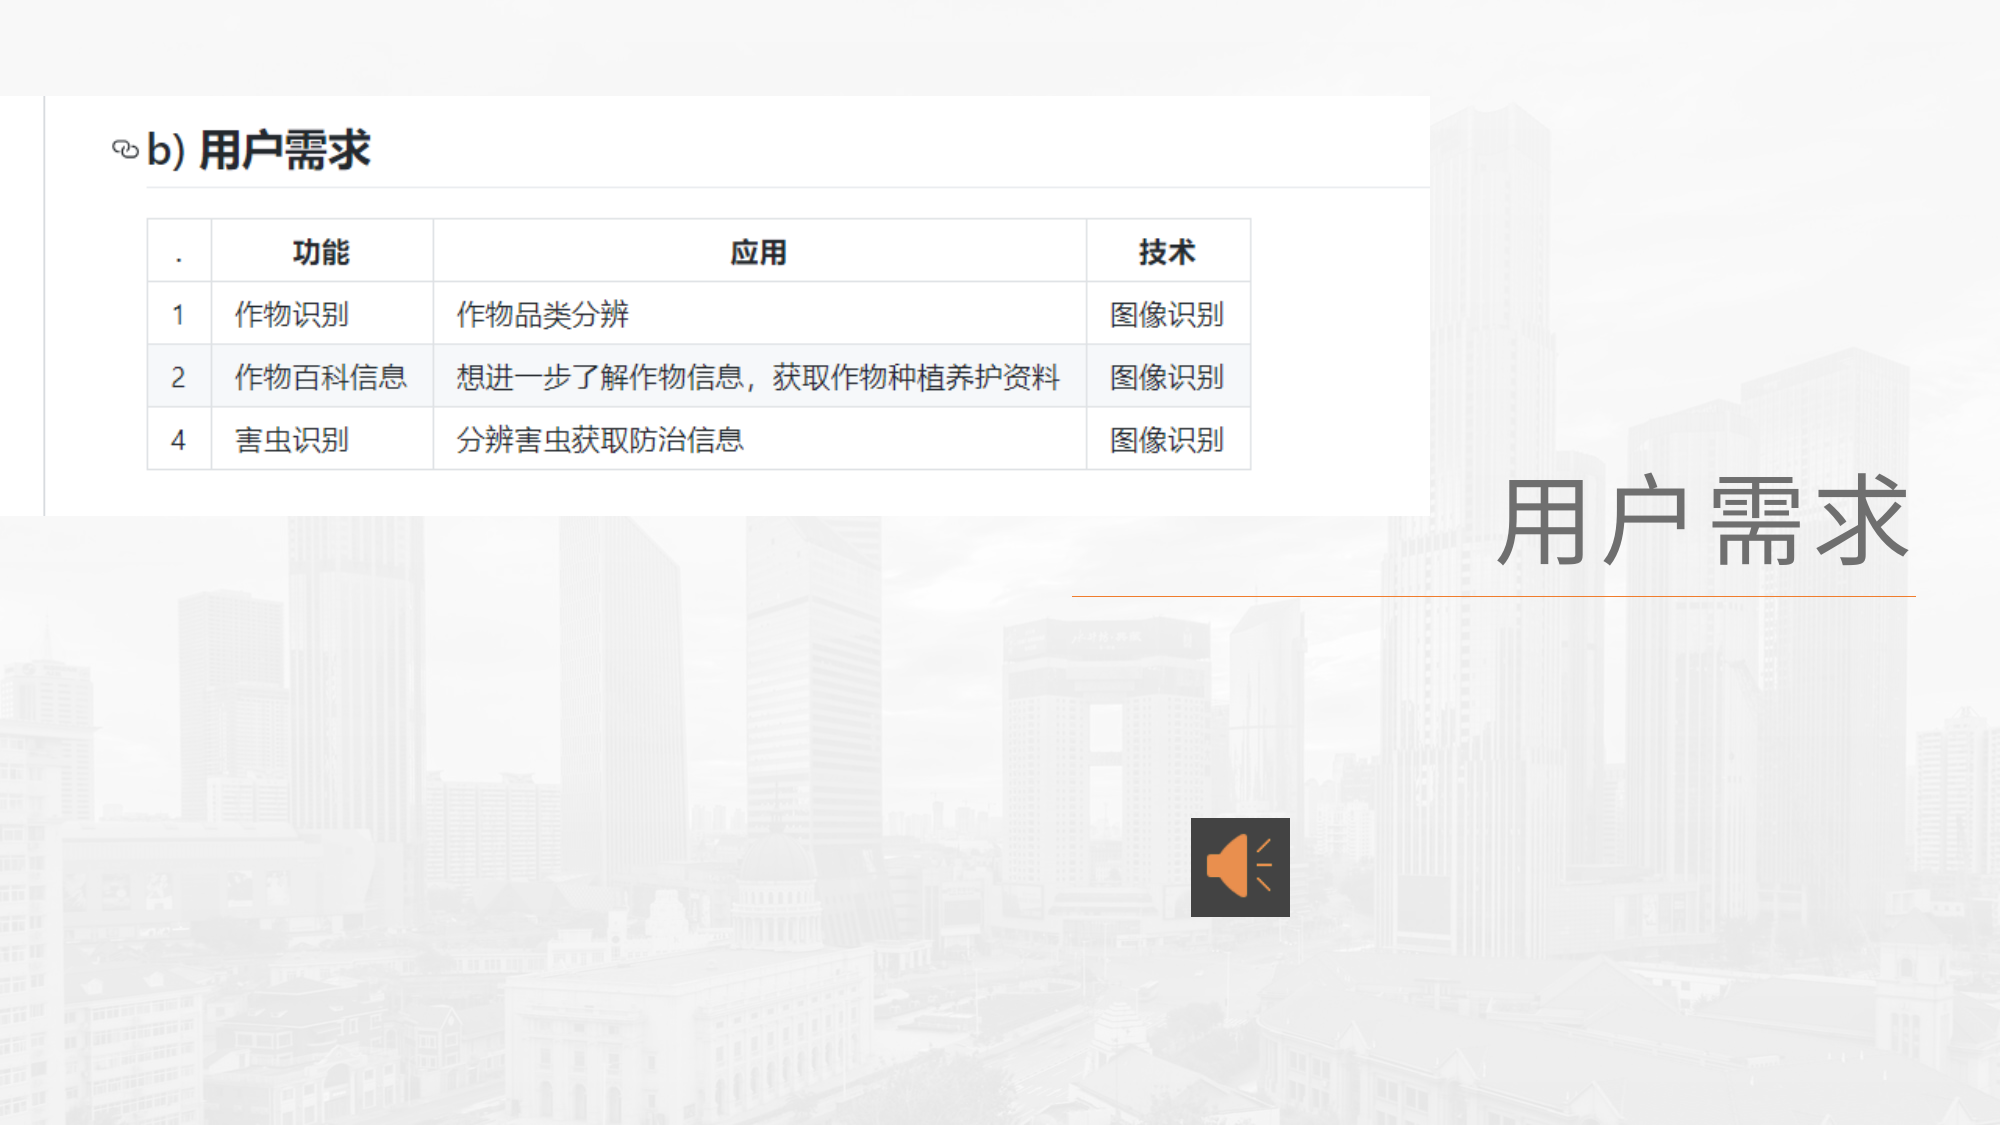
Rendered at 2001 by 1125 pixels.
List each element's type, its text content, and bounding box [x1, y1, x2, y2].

text_box 用户需求 [1494, 457, 1914, 578]
picture [0, 96, 1430, 516]
picture [1189, 816, 1292, 919]
